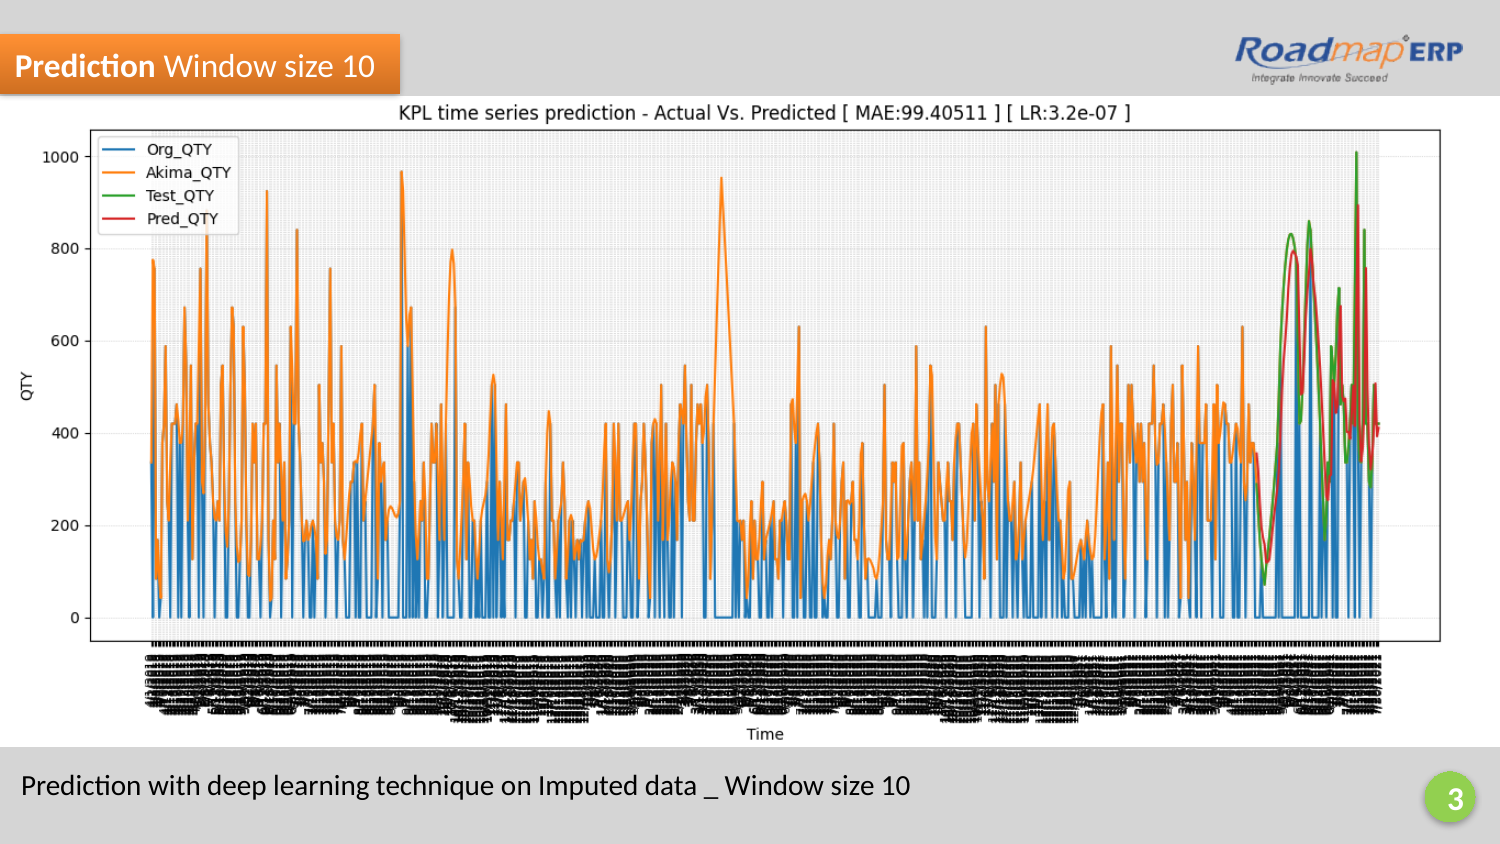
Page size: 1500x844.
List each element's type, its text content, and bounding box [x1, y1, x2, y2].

picture [0, 96, 1500, 748]
picture [1233, 34, 1464, 85]
text_box Prediction Window size 10 [0, 34, 400, 94]
text_box Prediction with deep learning technique on Imputed data _ Window size 10 [6, 759, 927, 809]
text_box 3 [1425, 771, 1476, 822]
